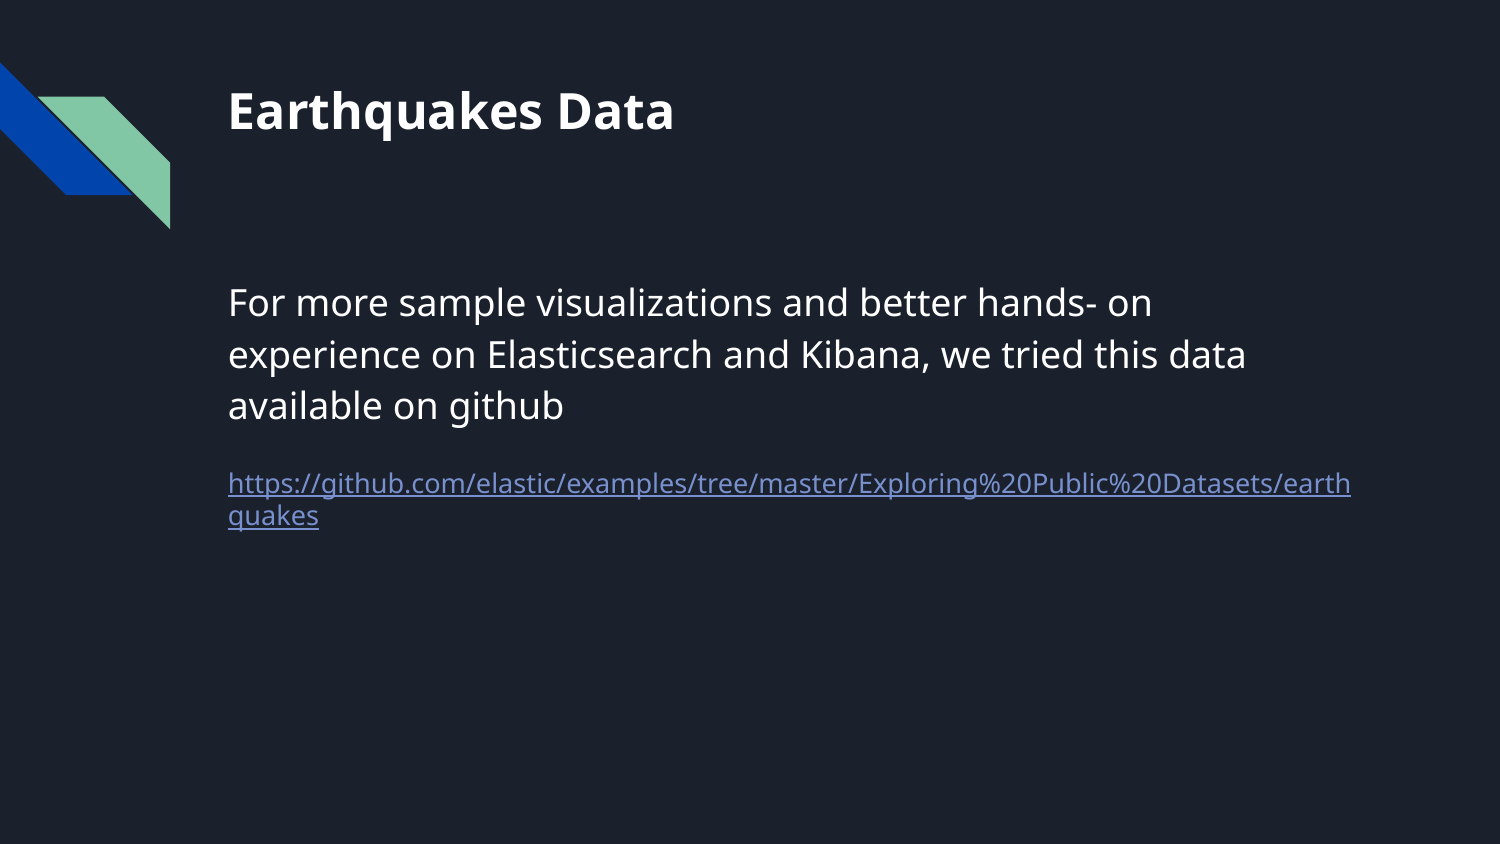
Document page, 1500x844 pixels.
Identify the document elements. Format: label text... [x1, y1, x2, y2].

title Earthquakes Data [212, 64, 1368, 215]
list For more sample visualizations and better hands- on experience on Elasticsearch and Kibana, we tried this data available on github https://github.com/elastic/examples/tree/master/Exploring%20Public%20Datasets/earthquakes [212, 257, 1368, 735]
